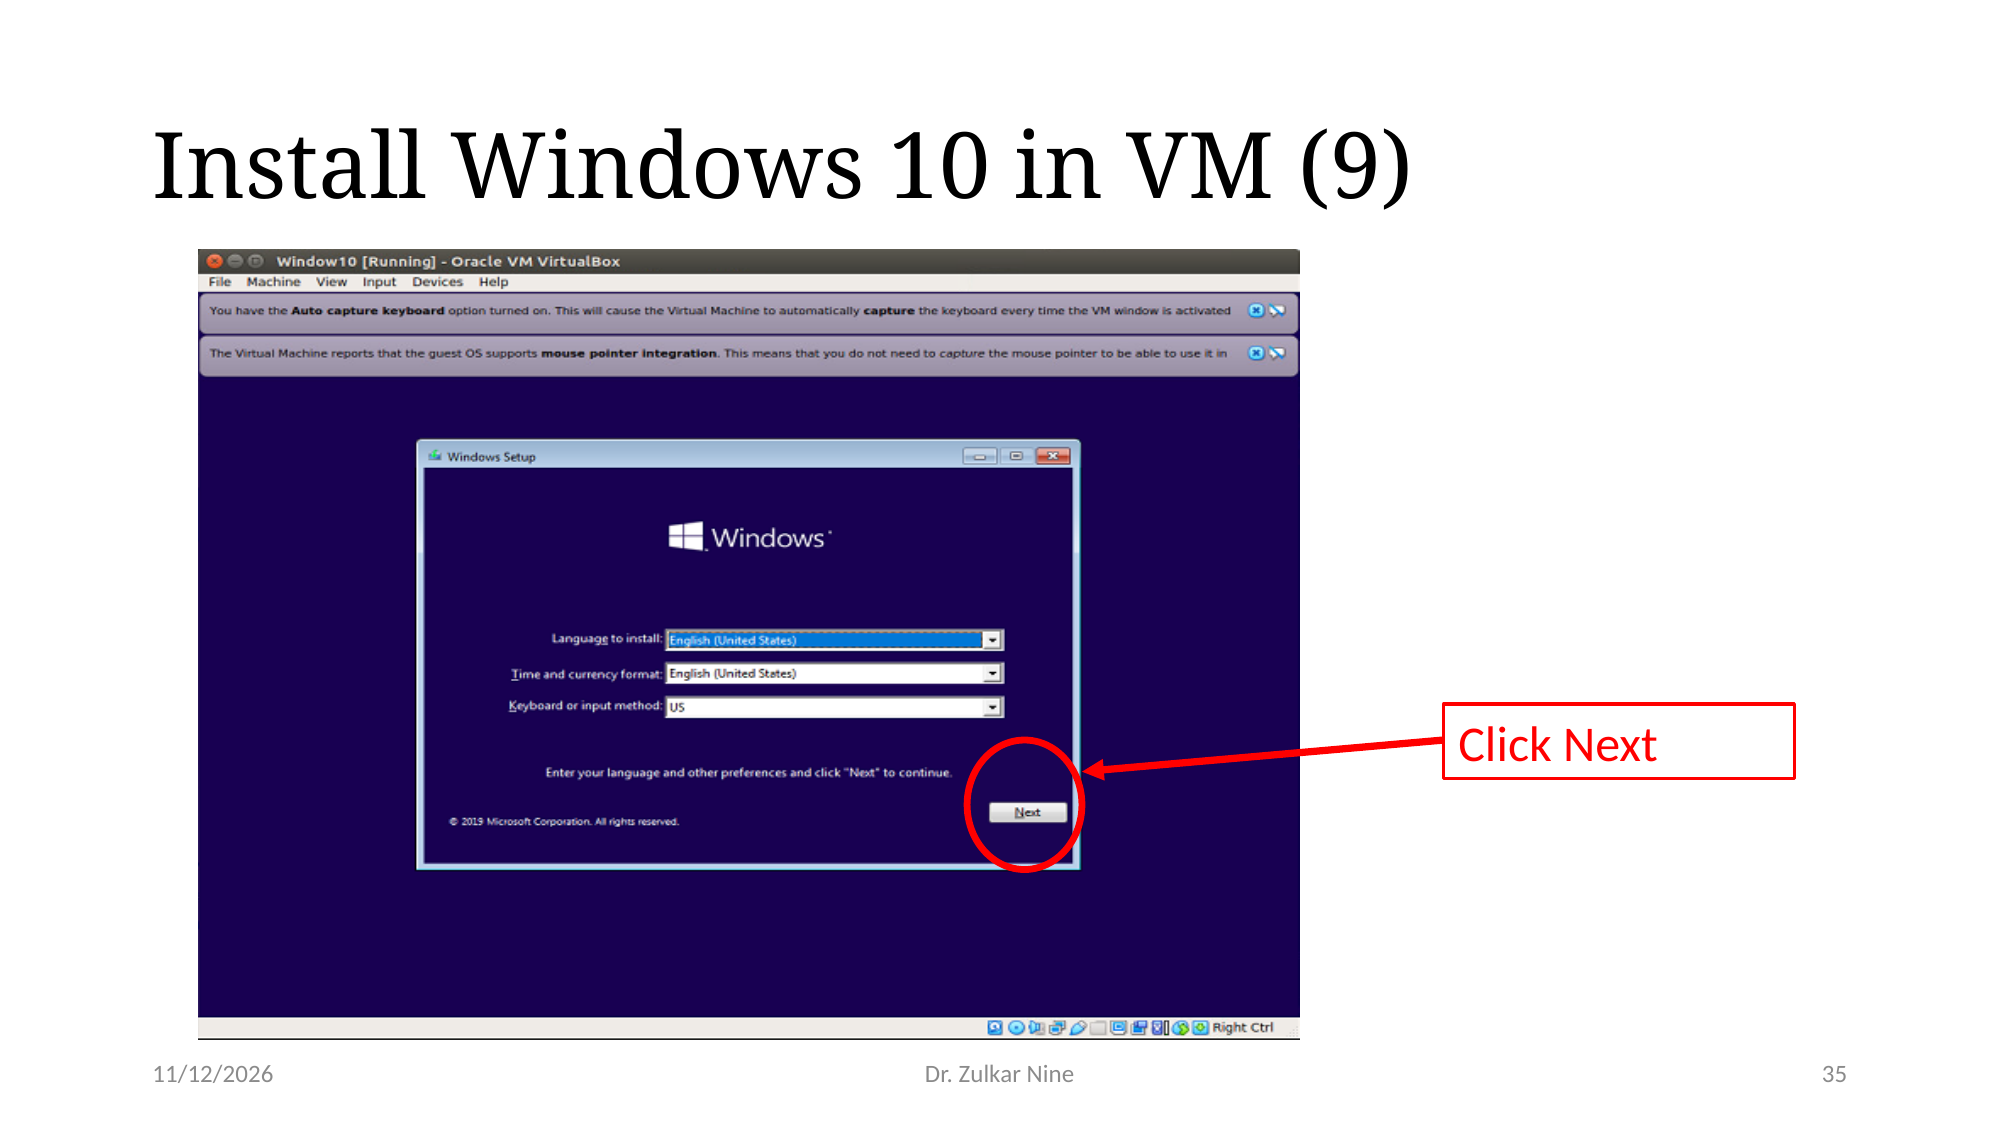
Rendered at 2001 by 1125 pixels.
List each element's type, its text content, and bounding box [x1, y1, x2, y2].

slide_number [137, 1042, 588, 1103]
footer Dr. Zulkar Nine [662, 1042, 1338, 1103]
slide_number 35 [1412, 1042, 1863, 1103]
text_box Click Next [1443, 703, 1795, 779]
title Install Windows 10 in VM (9) [137, 59, 1863, 278]
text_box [1081, 739, 1444, 772]
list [198, 249, 1300, 1040]
